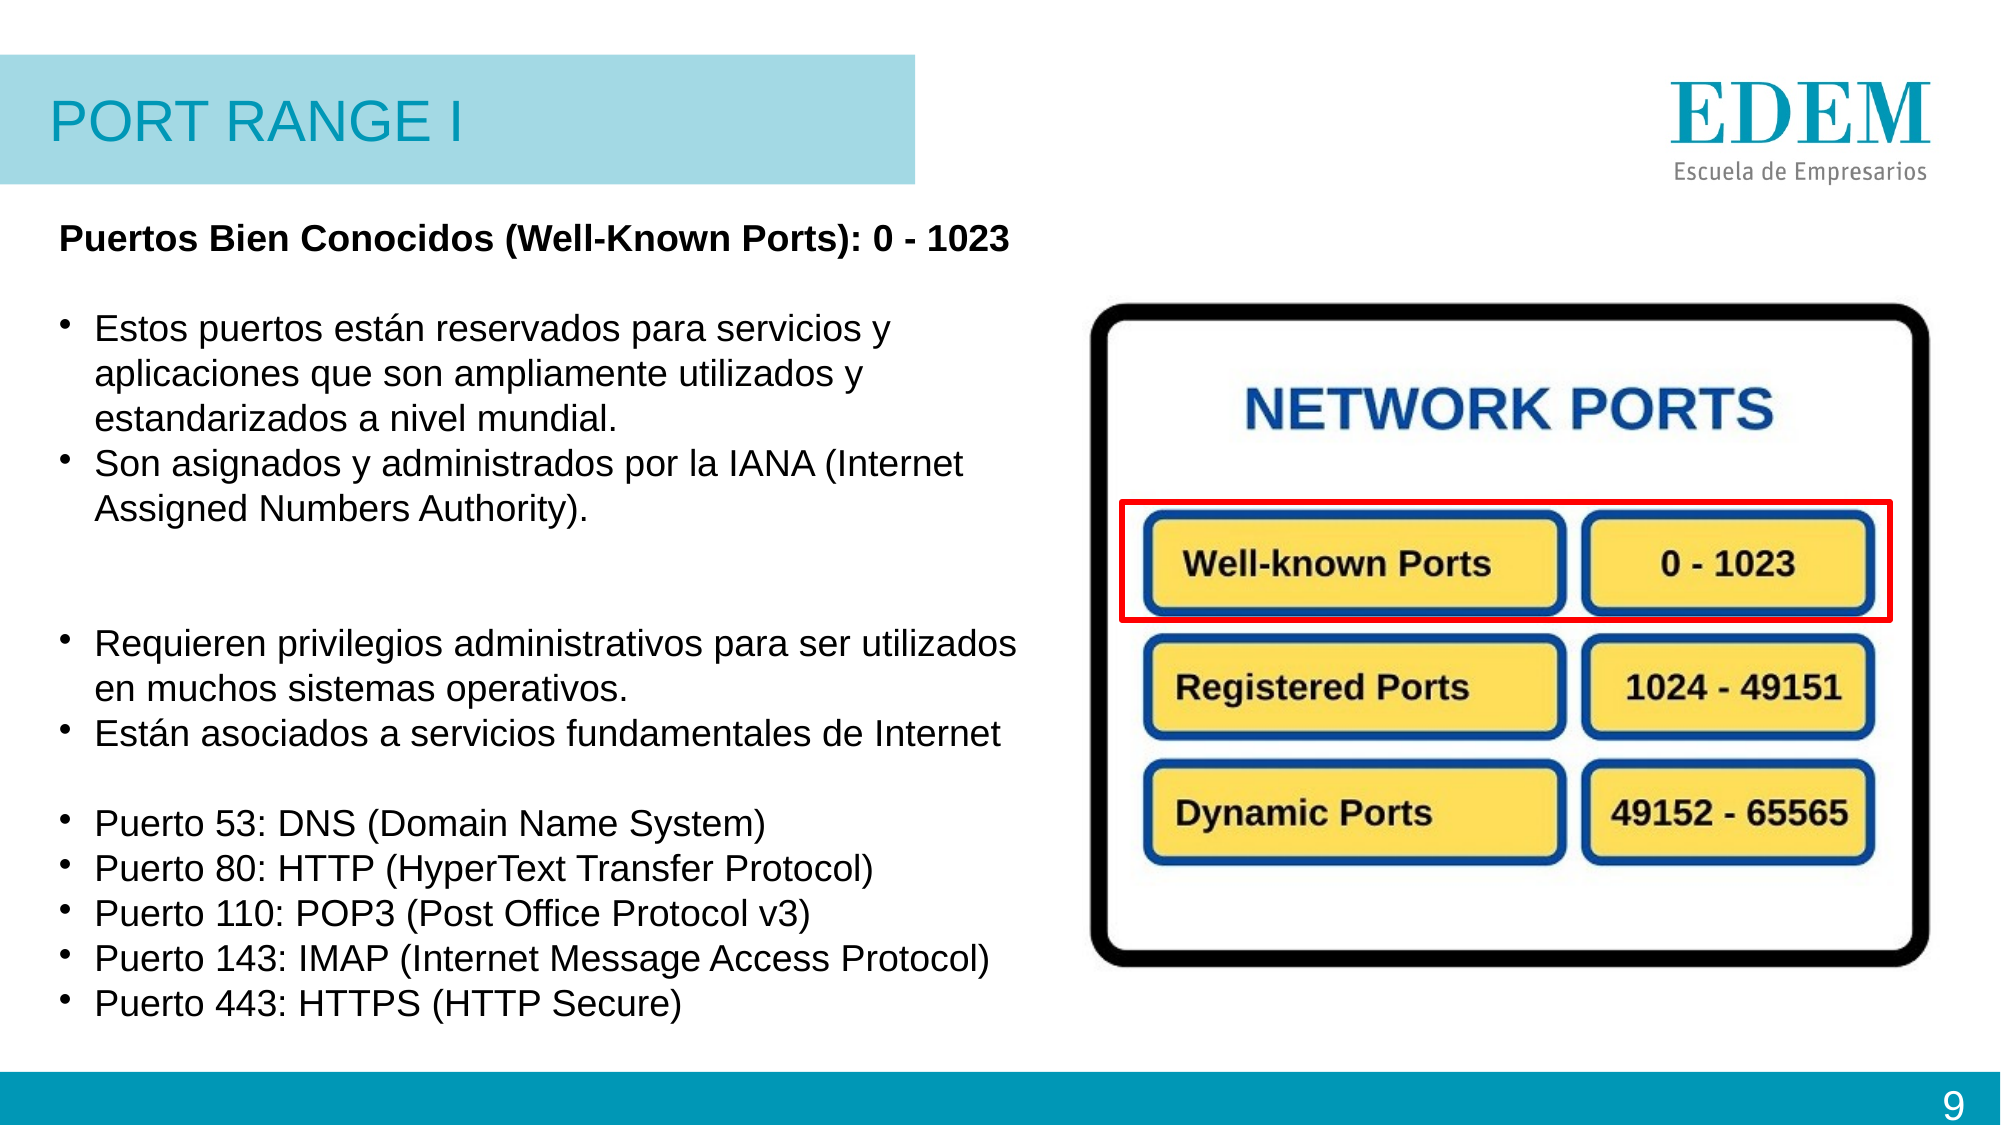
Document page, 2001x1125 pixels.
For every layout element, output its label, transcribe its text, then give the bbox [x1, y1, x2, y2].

picture [1643, 54, 1957, 212]
text_box Puertos Bien Conocidos (Well-Known Ports): 0 - 1023 Estos puertos están reservados para servicios y aplicaciones que son ampliamente utilizados y estandarizados a nivel mundial. Son asignados y administrados por la IANA (Internet Assigned Numbers Authority). Requieren privilegios administrativos para ser utilizados en muchos sistemas operativos. Están asociados a servicios fundamentales de Internet Puerto 53: DNS (Domain Name System) Puerto 80: HTTP (HyperText Transfer Protocol) Puerto 110: POP3 (Post Office Protocol v3) Puerto 143: IMAP (Internet Message Access Protocol) Puerto 443: HTTPS (HTTP Secure) [44, 206, 1082, 978]
picture [1081, 295, 1940, 975]
text_box Port RANGE I [35, 82, 1069, 154]
